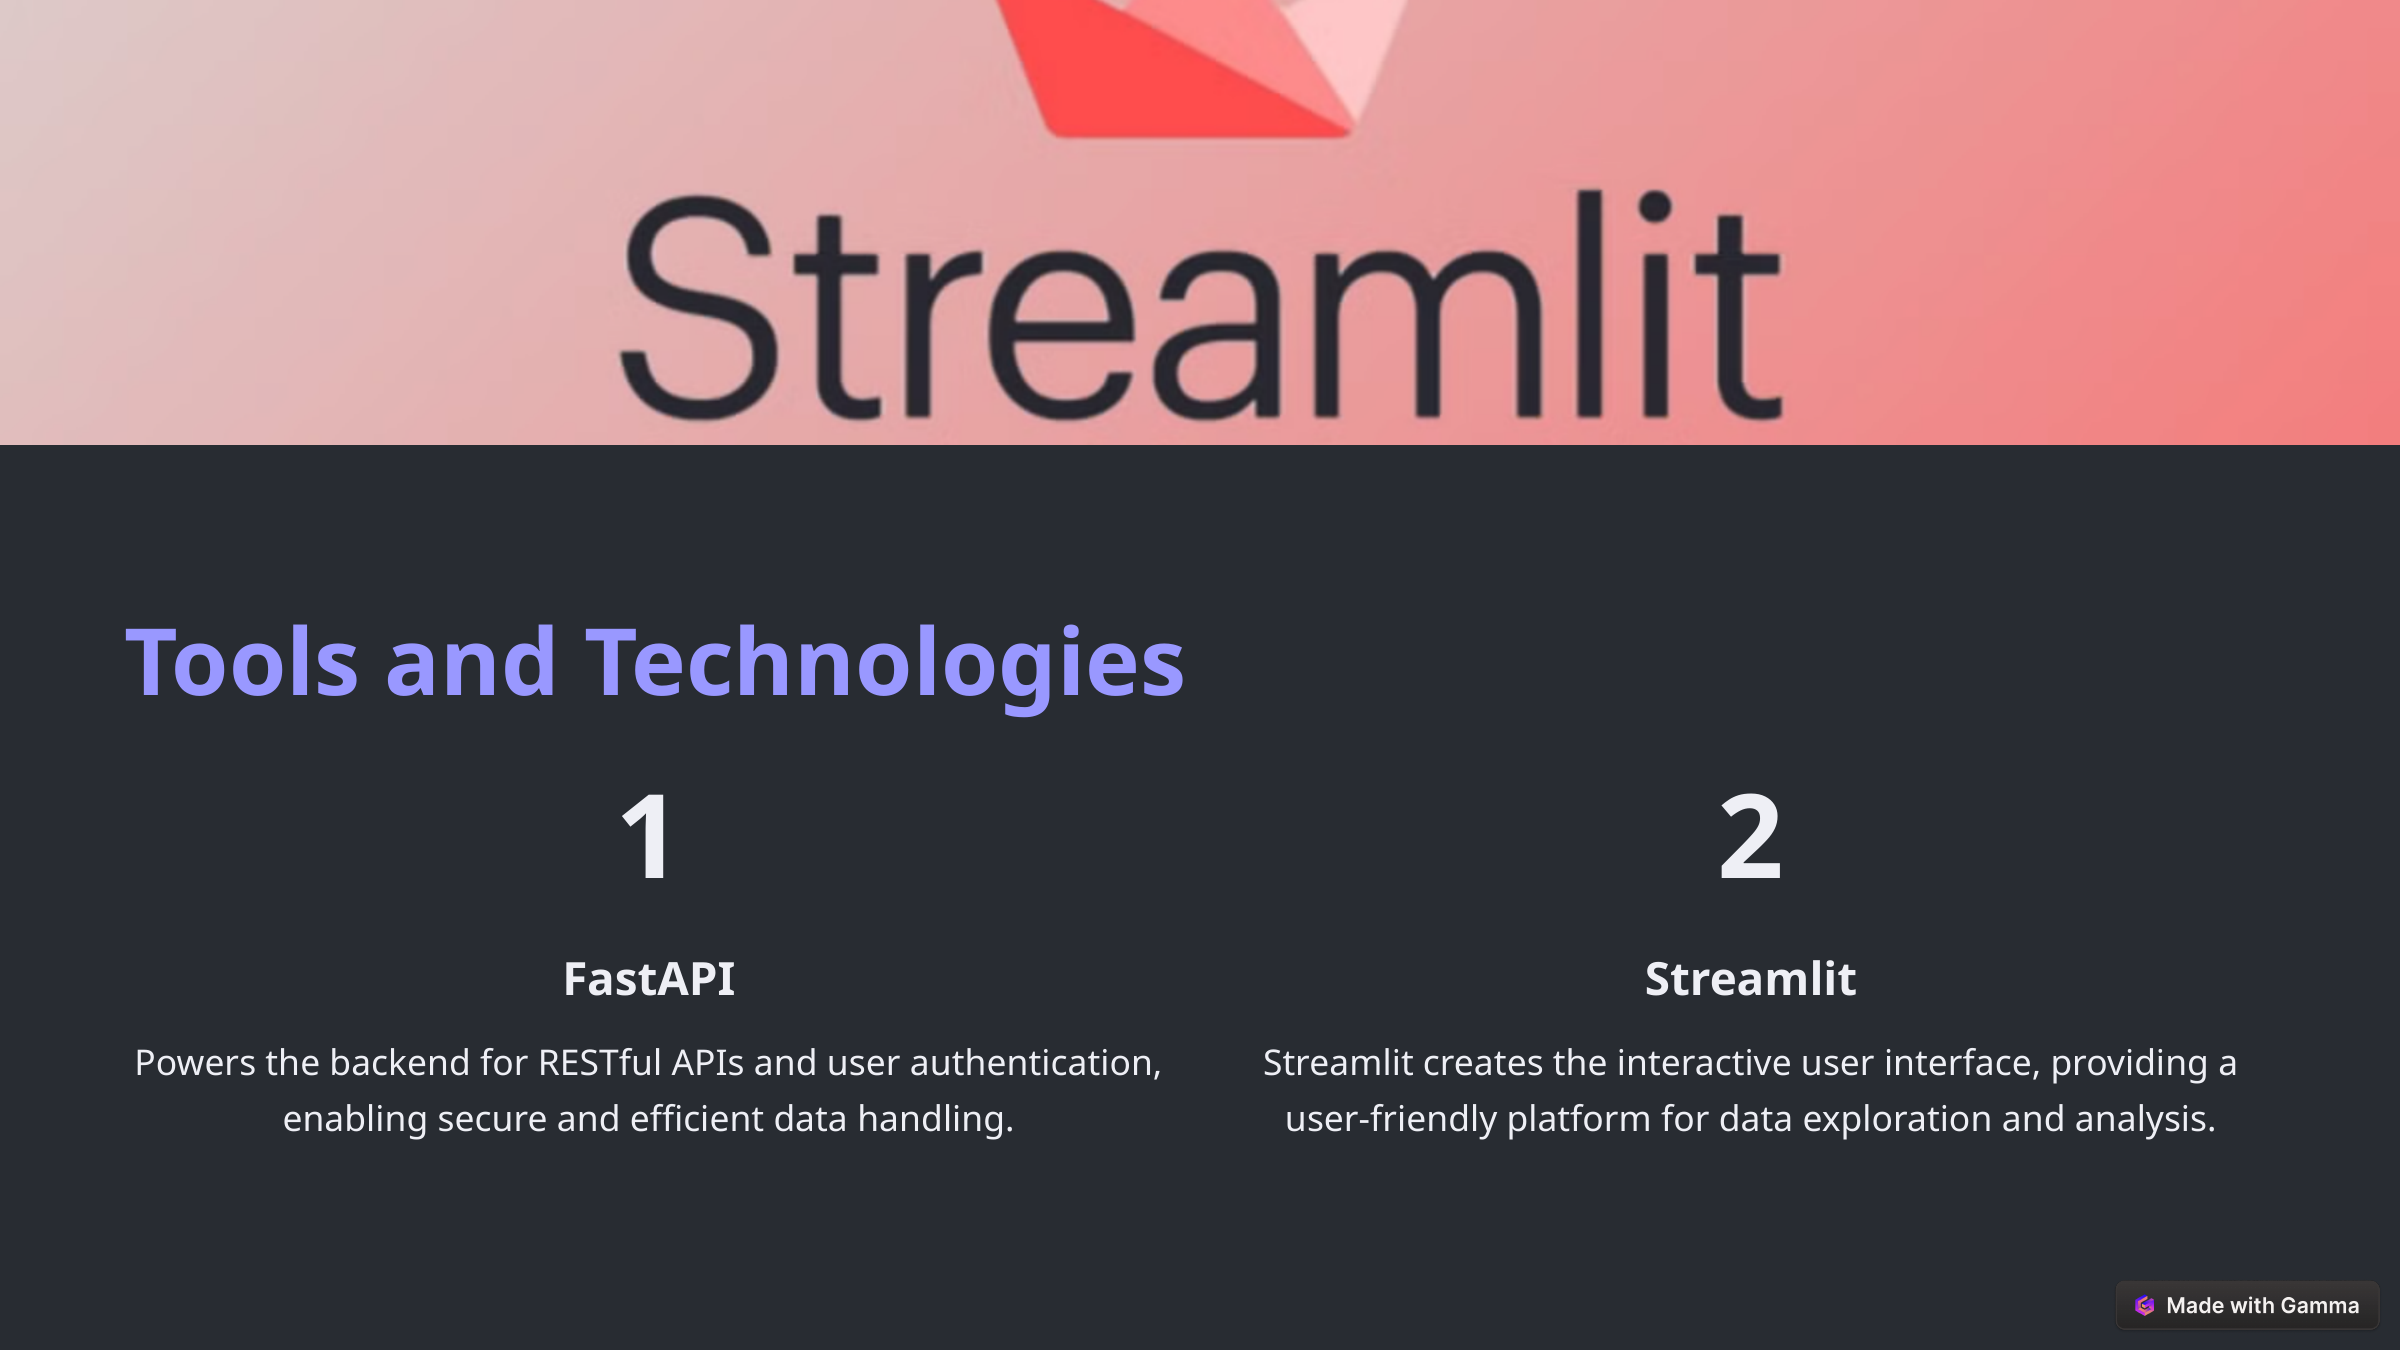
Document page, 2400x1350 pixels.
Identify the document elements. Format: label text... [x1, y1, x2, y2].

text_box 2 [1226, 785, 2276, 903]
picture [0, 0, 2400, 445]
text_box Tools and Technologies [124, 597, 1087, 714]
text_box FastAPI [415, 946, 883, 1006]
text_box 1 [124, 785, 1174, 903]
text_box Streamlit creates the interactive user interface, providing a user-friendly platform for data exploration and analysis. [1226, 1026, 2276, 1141]
picture [2106, 1271, 2389, 1339]
text_box Streamlit [1517, 946, 1985, 1006]
text_box Powers the backend for RESTful APIs and user authentication, enabling secure and efficient data handling. [124, 1026, 1174, 1198]
